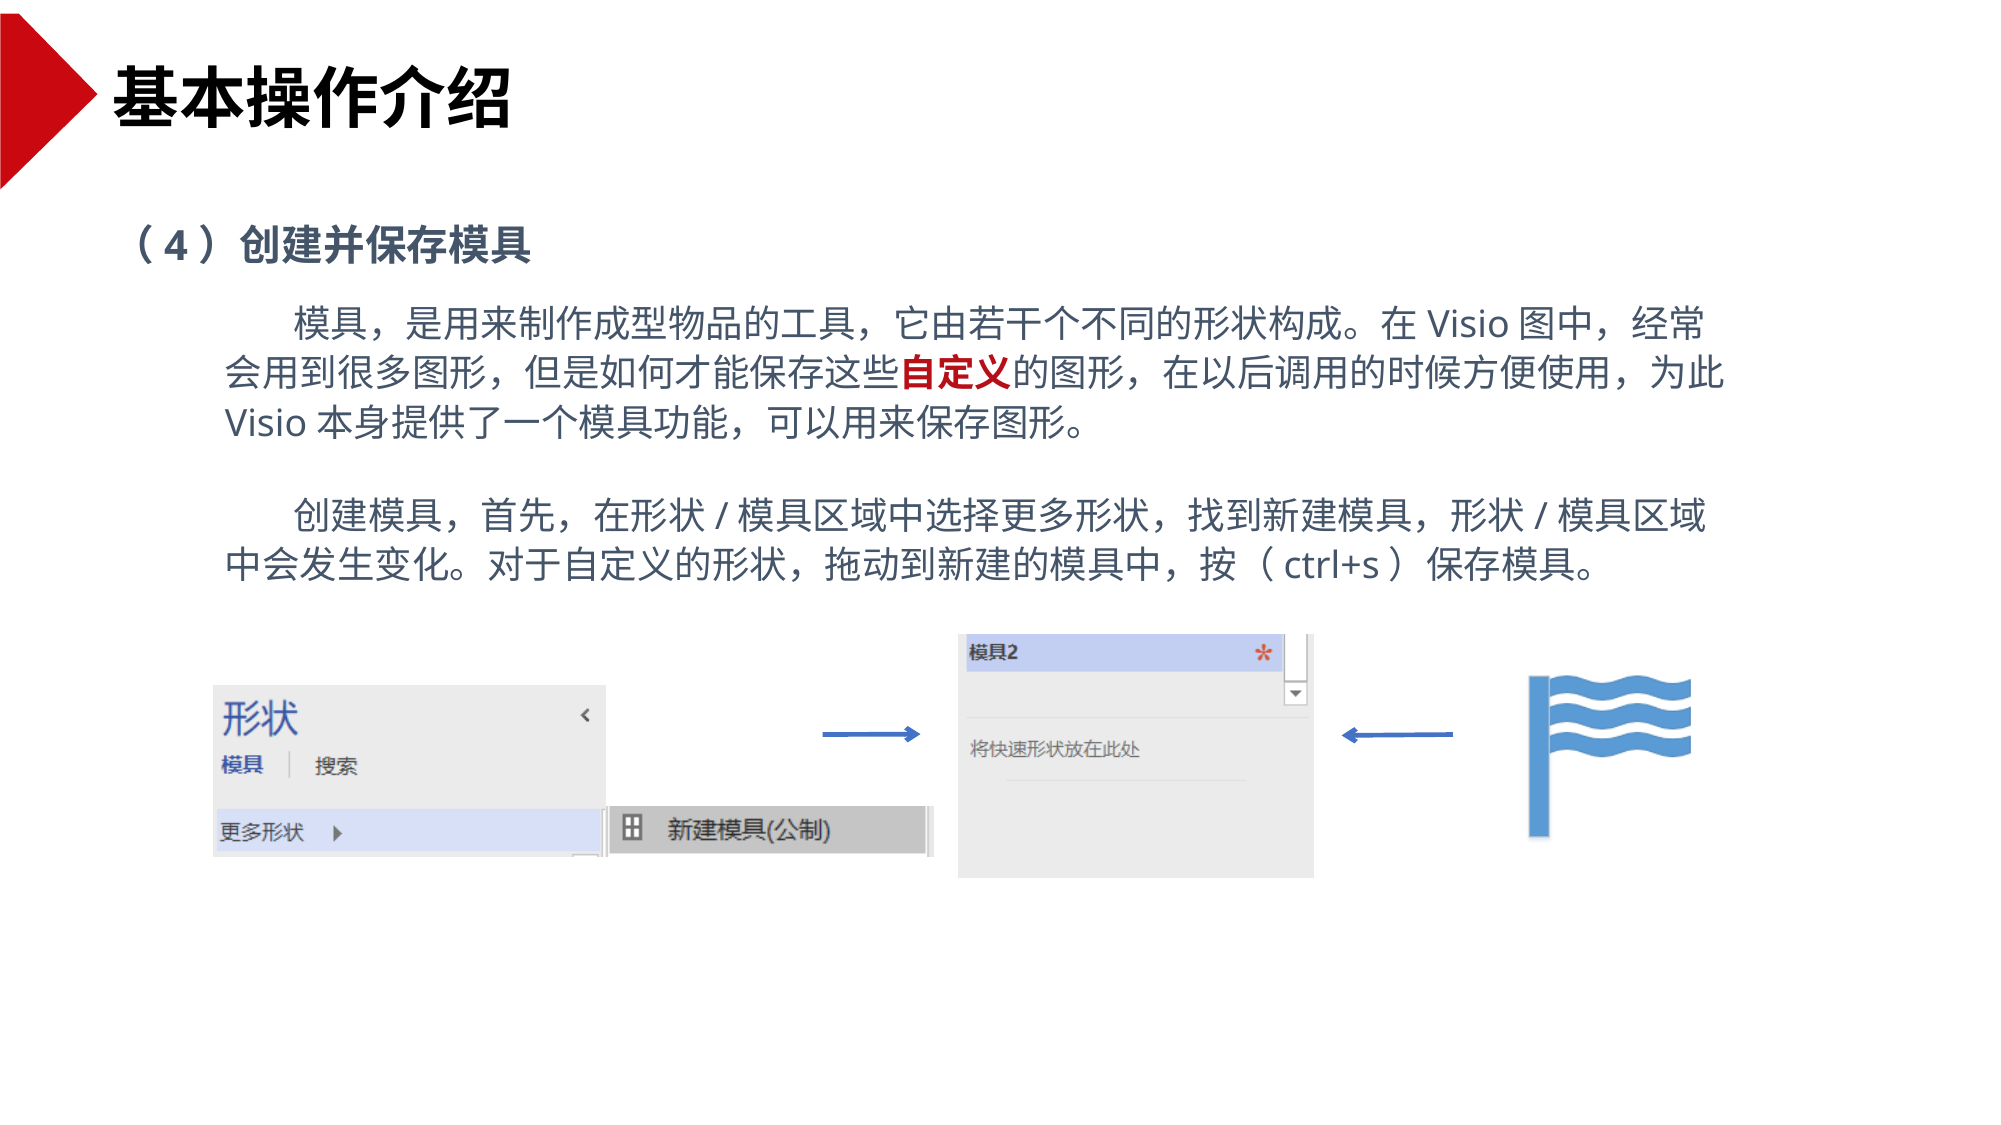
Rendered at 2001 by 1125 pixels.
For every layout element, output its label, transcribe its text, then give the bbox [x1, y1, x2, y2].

text_box 模具，是用来制作成型物品的工具，它由若干个不同的形状构成。在Visio图中，经常会用到很多图形，但是如何才能保存这些自定义的图形，在以后调用的时候方便使用，为此Visio本身提供了一个模具功能，可以用来保存图形。 [210, 287, 1756, 452]
text_box [0, 12, 97, 192]
text_box 基本操作介绍 [97, 48, 933, 144]
text_box 创建模具，首先，在形状/模具区域中选择更多形状，找到新建模具，形状/模具区域中会发生变化。对于自定义的形状，拖动到新建的模具中，按（ctrl+s）保存模具。 [210, 480, 1756, 594]
text_box （4）创建并保存模具 [97, 201, 1165, 277]
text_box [213, 634, 1725, 878]
